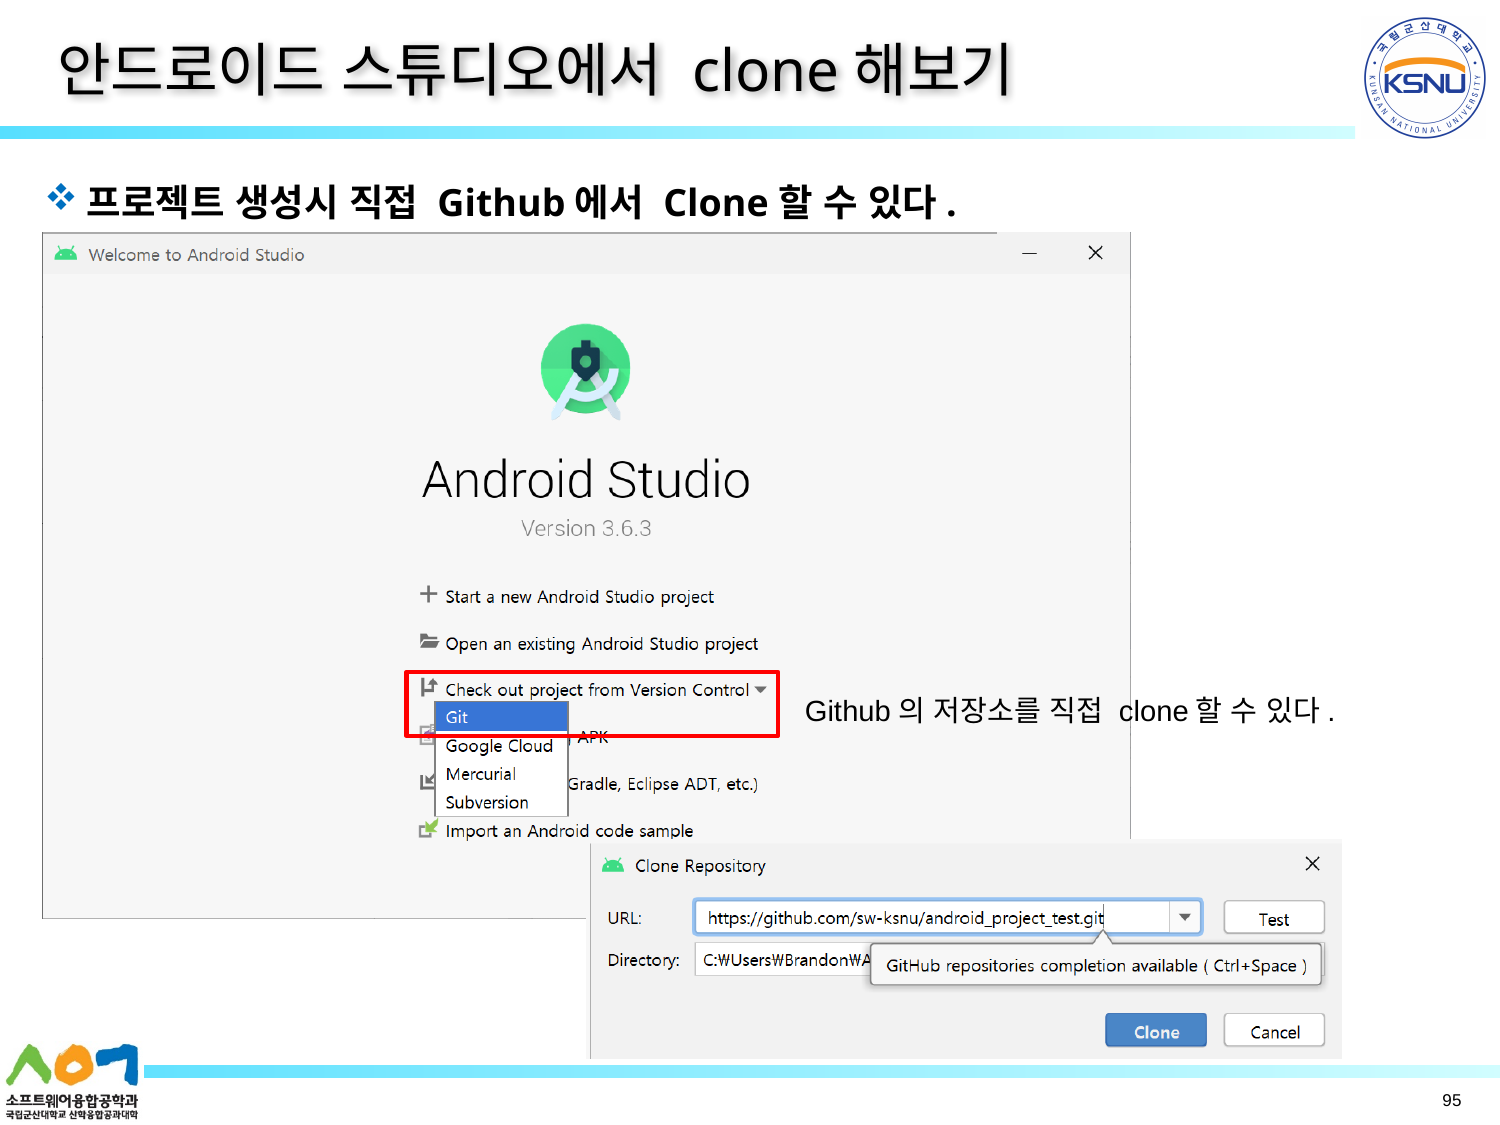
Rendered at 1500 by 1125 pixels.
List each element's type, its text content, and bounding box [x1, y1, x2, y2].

text_box [250, 126, 254, 138]
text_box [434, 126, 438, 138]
list 프로젝트 생성시 직접 Github에서 Clone할 수 있다. [29, 148, 1476, 1059]
picture [42, 232, 1342, 1059]
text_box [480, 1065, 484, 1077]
picture [0, 1041, 144, 1122]
title 안드로이드 스튜디오에서 clone해보기 [42, 20, 1349, 116]
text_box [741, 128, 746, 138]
text_box Github의 저장소를 직접 clone할 수 있다. [1136, 685, 1399, 736]
picture [1361, 16, 1486, 139]
slide_number 81 [1015, 1067, 1019, 1077]
slide_number 95 [1330, 1081, 1477, 1122]
